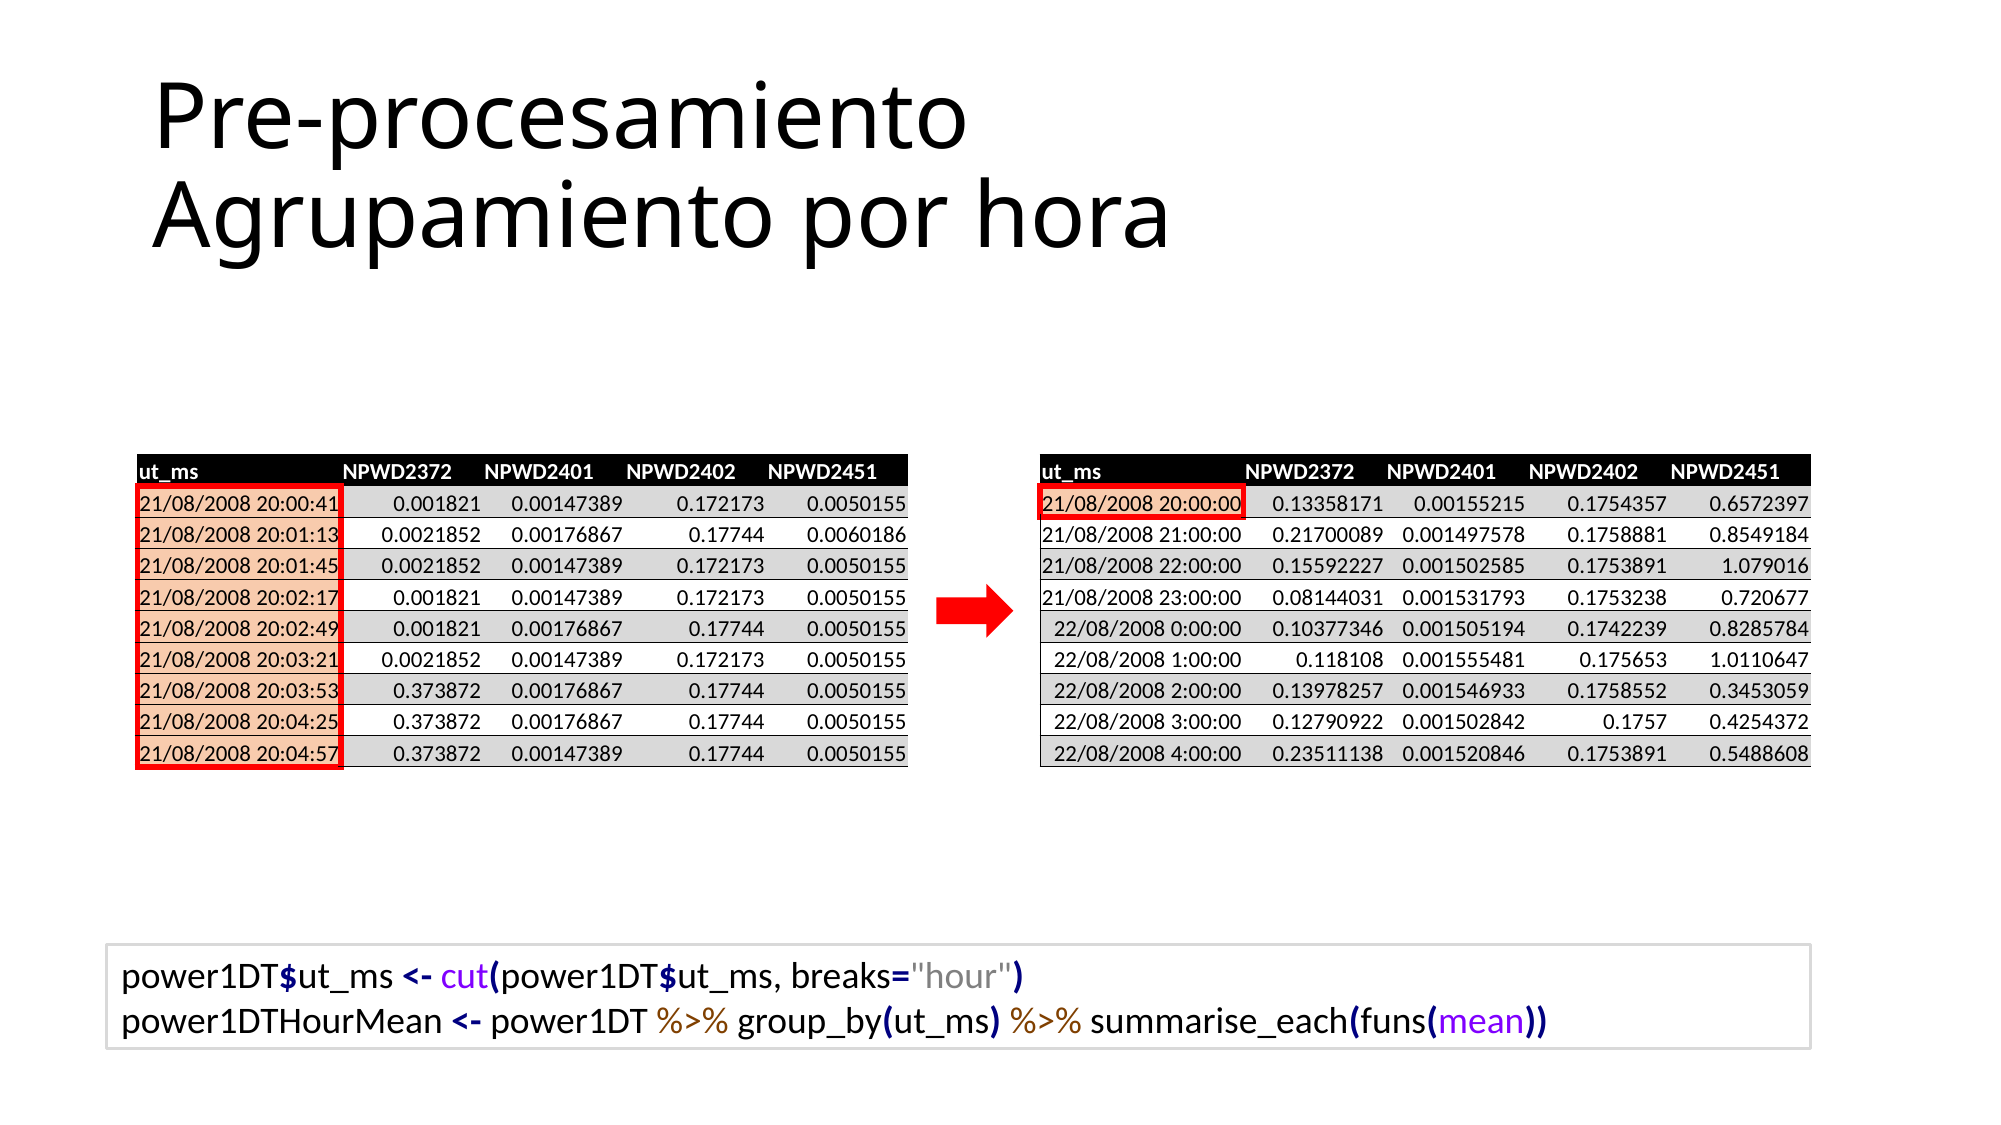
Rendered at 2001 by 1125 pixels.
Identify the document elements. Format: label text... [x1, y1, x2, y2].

table_cell 0.0050155 [766, 736, 908, 766]
table_cell 0.15592227 [1244, 549, 1385, 579]
table_cell 0.0021852 [344, 518, 483, 548]
table_cell 21/08/2008 20:01:13 [140, 518, 338, 548]
table_cell 22/08/2008 0:00:00 [1041, 611, 1244, 642]
table_cell 0.1753891 [1527, 549, 1669, 579]
table_cell 0.10377346 [1244, 611, 1385, 642]
table_header ut_ms [138, 455, 341, 483]
table_cell 0.172173 [625, 643, 766, 673]
table_header NPWD2401 [1385, 455, 1527, 485]
text_box [935, 581, 1015, 641]
table_cell 0.001821 [344, 580, 483, 610]
table_cell 0.1757 [1527, 705, 1669, 735]
table_cell 0.0050155 [766, 580, 908, 610]
table_cell 21/08/2008 20:01:45 [140, 549, 338, 579]
table_cell 0.00176867 [483, 518, 625, 548]
table_cell 0.13978257 [1244, 674, 1385, 704]
table_header NPWD2451 [766, 455, 908, 485]
table_cell 0.4254372 [1669, 705, 1811, 735]
table_cell 0.001531793 [1385, 580, 1527, 610]
table_cell 0.1758552 [1527, 674, 1669, 704]
table_cell 0.00176867 [483, 611, 625, 642]
table_cell 0.001555481 [1385, 643, 1527, 673]
table_header NPWD2372 [1244, 455, 1385, 485]
table_header NPWD2451 [1669, 455, 1811, 485]
table_cell 0.00147389 [483, 549, 625, 579]
table_cell 0.5488608 [1669, 736, 1811, 766]
table_cell 0.373872 [344, 674, 483, 704]
table_cell 0.23511138 [1244, 736, 1385, 766]
table_cell 0.001821 [344, 611, 483, 642]
table_cell 0.8285784 [1669, 611, 1811, 642]
table_cell 0.1753891 [1527, 736, 1669, 766]
table_cell 0.3453059 [1669, 674, 1811, 704]
table_cell 0.1754357 [1527, 486, 1669, 517]
table_header NPWD2402 [1527, 455, 1669, 485]
table_cell 0.172173 [625, 549, 766, 579]
text_box power1DT$ut_ms <- cut(power1DT$ut_ms, breaks="hour") power1DTHourMean <- power1DT %>% group_by(ut_ms) %>% summarise_each(funs(mean)) [106, 944, 1811, 1049]
table_cell 0.0050155 [766, 643, 908, 673]
table_cell 21/08/2008 22:00:00 [1041, 549, 1244, 579]
table_cell 22/08/2008 2:00:00 [1041, 674, 1244, 704]
table_cell 21/08/2008 20:00:41 [140, 489, 338, 517]
table_cell 21/08/2008 20:03:53 [140, 674, 338, 704]
table_cell 0.0050155 [766, 611, 908, 642]
table_header NPWD2402 [625, 455, 766, 485]
table_cell 0.0021852 [344, 643, 483, 673]
table_cell 0.001546933 [1385, 674, 1527, 704]
table_cell 1.079016 [1669, 549, 1811, 579]
table_cell 0.373872 [344, 736, 483, 766]
table_header NPWD2372 [341, 455, 483, 485]
table_cell 0.00147389 [483, 643, 625, 673]
table_cell 0.00147389 [483, 580, 625, 610]
table_cell 0.175653 [1527, 643, 1669, 673]
table_cell 0.17744 [625, 518, 766, 548]
table_cell 21/08/2008 20:04:57 [140, 736, 338, 764]
table_cell 22/08/2008 4:00:00 [1041, 736, 1244, 766]
table_cell 0.12790922 [1244, 705, 1385, 735]
table_cell 0.001502842 [1385, 705, 1527, 735]
table_cell 0.0050155 [766, 705, 908, 735]
title Pre-procesamiento Agrupamiento por hora [137, 59, 1863, 278]
table_cell 0.00176867 [483, 705, 625, 735]
table_cell 0.00176867 [483, 674, 625, 704]
table_cell 0.17744 [625, 705, 766, 735]
table_cell 0.0050155 [766, 674, 908, 704]
table_cell 0.172173 [625, 580, 766, 610]
table_cell 0.00147389 [483, 486, 625, 517]
table_cell 0.001821 [344, 486, 483, 517]
table_cell 0.0060186 [766, 518, 908, 548]
table_cell 0.6572397 [1669, 486, 1811, 517]
table_cell 0.00155215 [1385, 486, 1527, 517]
table_cell 0.21700089 [1244, 518, 1385, 548]
table_cell 21/08/2008 20:02:49 [140, 611, 338, 642]
table_cell 0.13358171 [1246, 486, 1385, 517]
table_cell 21/08/2008 20:02:17 [140, 580, 338, 610]
table_cell 0.00147389 [483, 736, 625, 766]
table_cell 0.118108 [1244, 643, 1385, 673]
table_cell 0.001502585 [1385, 549, 1527, 579]
table_cell 0.17744 [625, 736, 766, 766]
table_cell 0.0021852 [344, 549, 483, 579]
table_header ut_ms [1041, 455, 1244, 483]
table_cell 0.0050155 [766, 549, 908, 579]
table_cell 0.0050155 [766, 486, 908, 517]
table_cell 22/08/2008 1:00:00 [1041, 643, 1244, 673]
table_cell 1.0110647 [1669, 643, 1811, 673]
table_cell 0.172173 [625, 486, 766, 517]
table_cell 0.1742239 [1527, 611, 1669, 642]
table_cell 0.001505194 [1385, 611, 1527, 642]
table_cell 0.8549184 [1669, 518, 1811, 548]
table_cell 0.001497578 [1385, 518, 1527, 548]
table_cell 21/08/2008 20:03:21 [140, 643, 338, 673]
table_cell 0.17744 [625, 674, 766, 704]
table_cell 22/08/2008 3:00:00 [1041, 705, 1244, 735]
table_cell 0.1758881 [1527, 518, 1669, 548]
table_cell 0.720677 [1669, 580, 1811, 610]
table_cell 0.1753238 [1527, 580, 1669, 610]
table_cell 21/08/2008 20:04:25 [140, 705, 338, 735]
table_cell 21/08/2008 23:00:00 [1041, 580, 1244, 610]
table_header NPWD2401 [483, 455, 625, 485]
table_cell 0.08144031 [1244, 580, 1385, 610]
table_cell 0.17744 [625, 611, 766, 642]
table_cell 0.373872 [344, 705, 483, 735]
table_cell 21/08/2008 20:00:00 [1043, 489, 1241, 514]
table_cell 0.001520846 [1385, 736, 1527, 766]
table_cell 21/08/2008 21:00:00 [1041, 520, 1244, 548]
